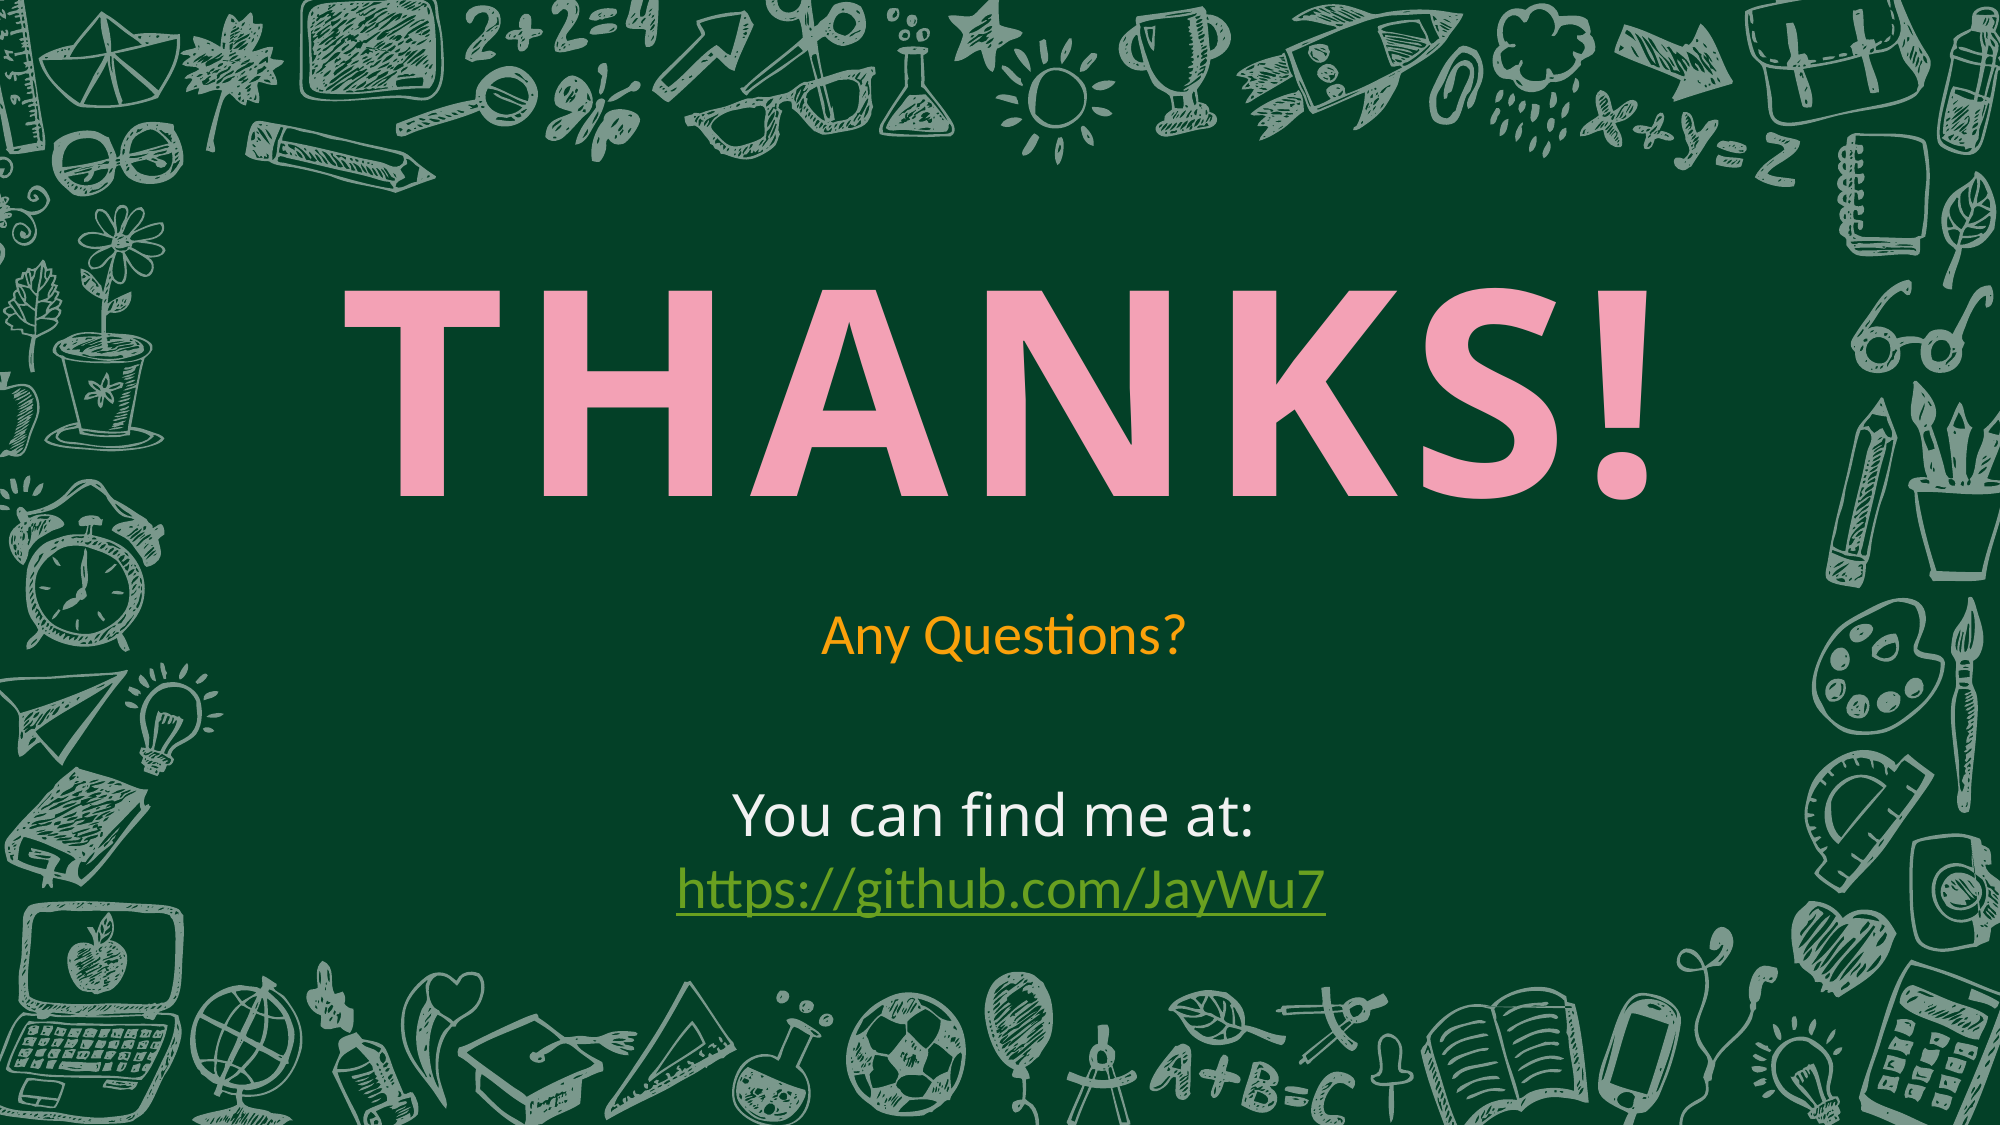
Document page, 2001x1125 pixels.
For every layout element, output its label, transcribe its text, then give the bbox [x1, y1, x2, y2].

text_box [1284, 1095, 1309, 1107]
text_box [886, 8, 900, 22]
text_box [916, 27, 930, 42]
text_box [1429, 45, 1484, 125]
text_box [32, 482, 44, 496]
text_box [190, 975, 303, 1125]
text_box [984, 971, 1053, 1125]
text_box [1909, 833, 2000, 952]
text_box [1001, 65, 1023, 87]
text_box [1858, 959, 2000, 1125]
text_box [202, 727, 215, 733]
text_box [1572, 77, 1580, 93]
text_box [160, 662, 168, 680]
text_box [0, 156, 14, 179]
text_box [1529, 135, 1537, 153]
text_box [125, 701, 139, 709]
text_box THANKS! [325, 201, 1681, 562]
text_box [8, 479, 165, 567]
text_box [1825, 397, 1898, 589]
text_box [1039, 38, 1049, 65]
text_box [0, 488, 10, 500]
text_box [1168, 990, 1286, 1046]
text_box [1549, 92, 1557, 109]
text_box [1198, 1054, 1241, 1098]
text_box [1715, 154, 1744, 168]
text_box [597, 63, 608, 95]
text_box [1936, 6, 2000, 156]
text_box [195, 673, 208, 684]
text_box [1284, 1086, 1309, 1095]
text_box [879, 46, 955, 138]
text_box [203, 691, 219, 701]
text_box [1079, 53, 1098, 72]
text_box [607, 80, 641, 102]
text_box [1311, 1071, 1356, 1125]
text_box [604, 980, 737, 1121]
text_box [575, 98, 606, 145]
text_box [1241, 1061, 1279, 1113]
text_box [1580, 90, 1638, 148]
text_box [1000, 117, 1023, 128]
text_box [551, 0, 589, 53]
text_box [1530, 103, 1540, 123]
text_box [0, 901, 184, 1124]
text_box [1833, 1047, 1843, 1056]
text_box [1236, 4, 1464, 141]
text_box [1275, 986, 1389, 1065]
text_box [591, 109, 641, 162]
text_box [400, 971, 485, 1109]
text_box [1091, 106, 1113, 117]
text_box [1676, 926, 1779, 1125]
text_box [1118, 6, 1231, 137]
text_box [245, 120, 437, 193]
text_box [0, 504, 11, 511]
text_box [1091, 80, 1116, 91]
text_box [589, 23, 618, 35]
text_box [149, 668, 157, 682]
text_box [732, 1018, 822, 1125]
text_box [1515, 122, 1524, 143]
text_box [395, 66, 538, 137]
text_box [1673, 112, 1719, 171]
text_box [995, 94, 1019, 105]
text_box [1080, 125, 1094, 146]
text_box [545, 75, 593, 141]
text_box [684, 0, 876, 160]
text_box [1826, 1028, 1836, 1045]
text_box [206, 712, 224, 718]
text_box [44, 204, 166, 452]
text_box [1022, 133, 1040, 156]
text_box [0, 371, 40, 458]
text_box [0, 185, 51, 246]
text_box [23, 475, 31, 492]
text_box [799, 1000, 815, 1014]
text_box [332, 1032, 419, 1125]
text_box [0, 669, 128, 766]
text_box Any Questions? [806, 588, 1360, 674]
text_box [10, 478, 18, 494]
text_box [1771, 1036, 1841, 1125]
text_box [1754, 132, 1801, 187]
text_box [0, 242, 6, 266]
text_box [4, 766, 151, 889]
text_box [776, 990, 790, 1004]
text_box [1060, 38, 1072, 65]
text_box [1054, 136, 1064, 166]
text_box [457, 1013, 638, 1125]
text_box [1850, 279, 1994, 374]
text_box [652, 10, 754, 103]
text_box [2, 259, 63, 373]
text_box [139, 682, 202, 777]
text_box [1716, 140, 1747, 154]
text_box [1014, 48, 1031, 72]
text_box [1908, 380, 2000, 582]
text_box [1508, 93, 1516, 107]
text_box [1561, 101, 1570, 119]
text_box [1941, 171, 1997, 290]
text_box [1495, 89, 1504, 103]
text_box [1772, 1023, 1782, 1041]
text_box [948, 0, 1023, 72]
text_box [1632, 112, 1675, 150]
text_box [1837, 133, 1930, 257]
text_box [1950, 596, 1984, 813]
text_box [306, 960, 354, 1033]
text_box [1804, 749, 1935, 894]
text_box [1370, 1033, 1414, 1123]
text_box [1499, 118, 1509, 137]
text_box [1614, 23, 1733, 102]
text_box [138, 674, 150, 689]
text_box [1420, 986, 1589, 1125]
text_box [1066, 1024, 1137, 1125]
text_box [1811, 597, 1945, 736]
text_box [0, 29, 9, 41]
text_box [25, 515, 145, 652]
text_box [179, 662, 189, 680]
text_box [1808, 1018, 1817, 1036]
text_box [299, 0, 444, 102]
text_box [625, 0, 659, 47]
text_box [898, 29, 911, 41]
text_box [1558, 127, 1567, 141]
text_box [846, 992, 966, 1117]
text_box You can find me at: https://github.com/JayWu7 [456, 767, 1546, 928]
text_box [1791, 1016, 1798, 1030]
text_box [38, 11, 285, 153]
text_box [0, 0, 46, 155]
text_box [1490, 108, 1501, 125]
text_box [1542, 140, 1551, 159]
text_box [1492, 3, 1596, 93]
text_box [1744, 0, 1931, 127]
text_box [906, 14, 918, 27]
text_box [1791, 901, 1897, 998]
text_box [1518, 100, 1526, 114]
text_box [818, 1013, 834, 1027]
text_box [1598, 992, 1682, 1125]
text_box [1546, 117, 1555, 133]
text_box [128, 686, 141, 696]
text_box [371, 1097, 382, 1103]
text_box [51, 121, 184, 197]
text_box [1149, 1043, 1192, 1100]
text_box [1028, 67, 1087, 129]
text_box [465, 5, 501, 63]
text_box [588, 8, 617, 21]
text_box [505, 13, 544, 52]
